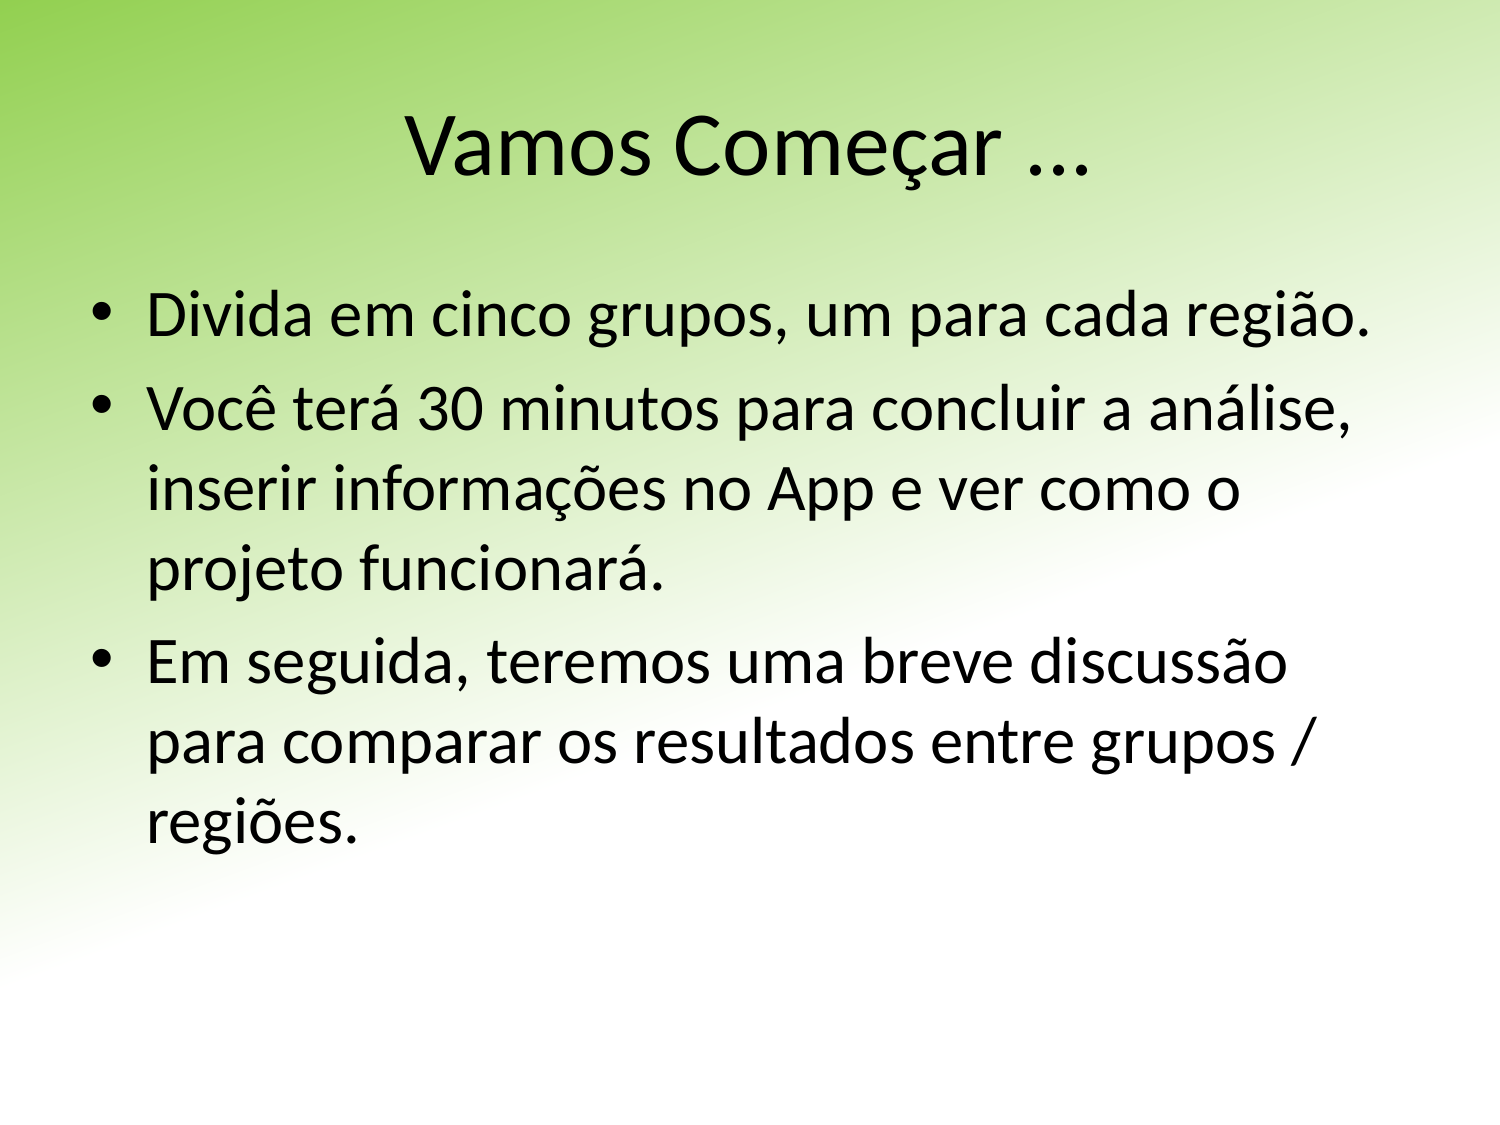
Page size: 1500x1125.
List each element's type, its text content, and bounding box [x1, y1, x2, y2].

list Divida em cinco grupos, um para cada região. Você terá 30 minutos para concluir a análise, inserir informações no App e ver como o projeto funcionará. Em seguida, teremos uma breve discussão para comparar os resultados entre grupos / regiões. [75, 262, 1425, 1005]
title Vamos Começar ... [75, 45, 1425, 233]
